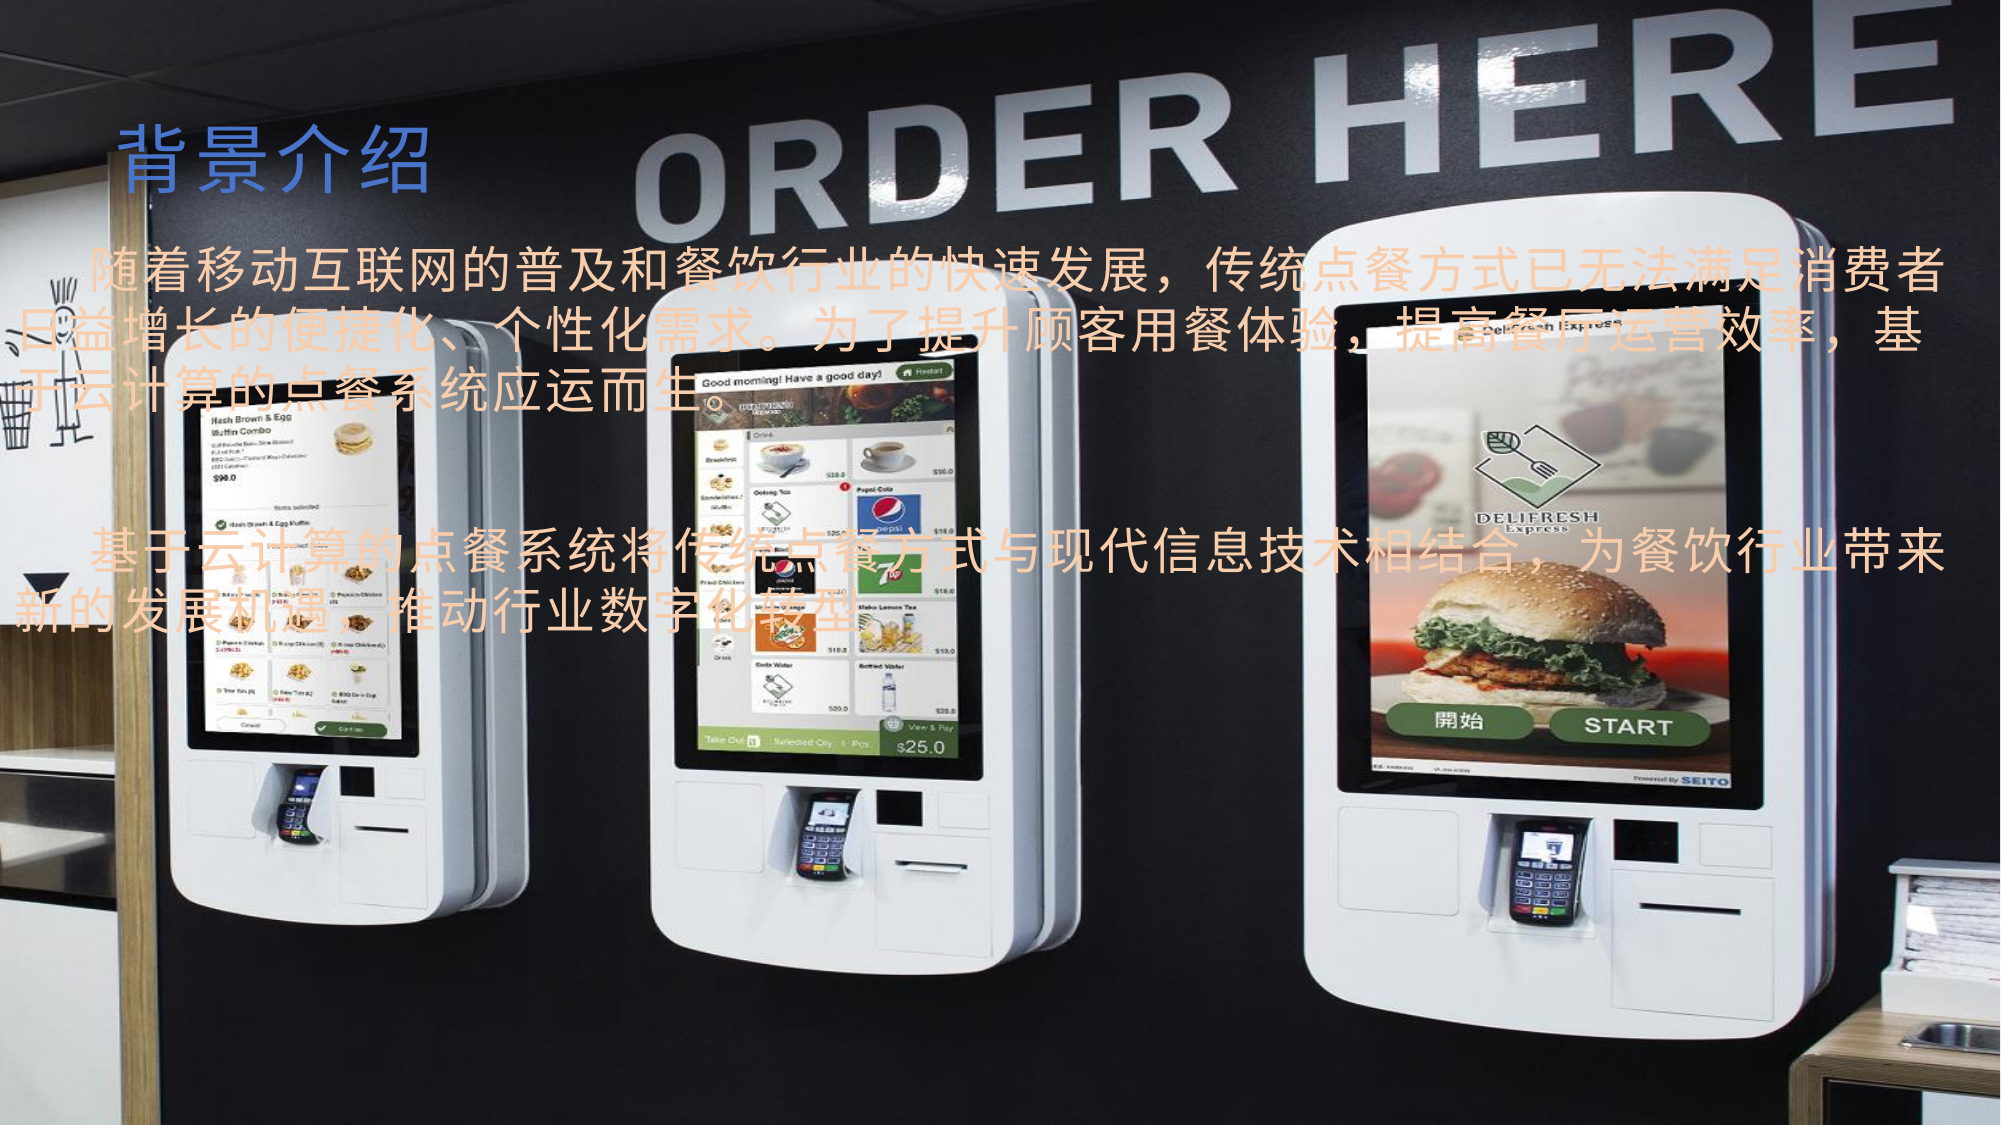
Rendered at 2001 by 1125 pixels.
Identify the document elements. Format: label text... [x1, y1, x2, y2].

picture [0, 0, 2001, 1125]
list 随着移动互联网的普及和餐饮行业的快速发展，传统点餐方式已无法满足消费者日益增长的便捷化、个性化需求。为了提升顾客用餐体验，提高餐厅运营效率，基于云计算的点餐系统应运而生。 基于云计算的点餐系统将传统点餐方式与现代信息技术相结合，为餐饮行业带来新的发展机遇，推动行业数字化转型。 [0, 230, 1982, 1071]
title 背景介绍 [99, 99, 1900, 216]
